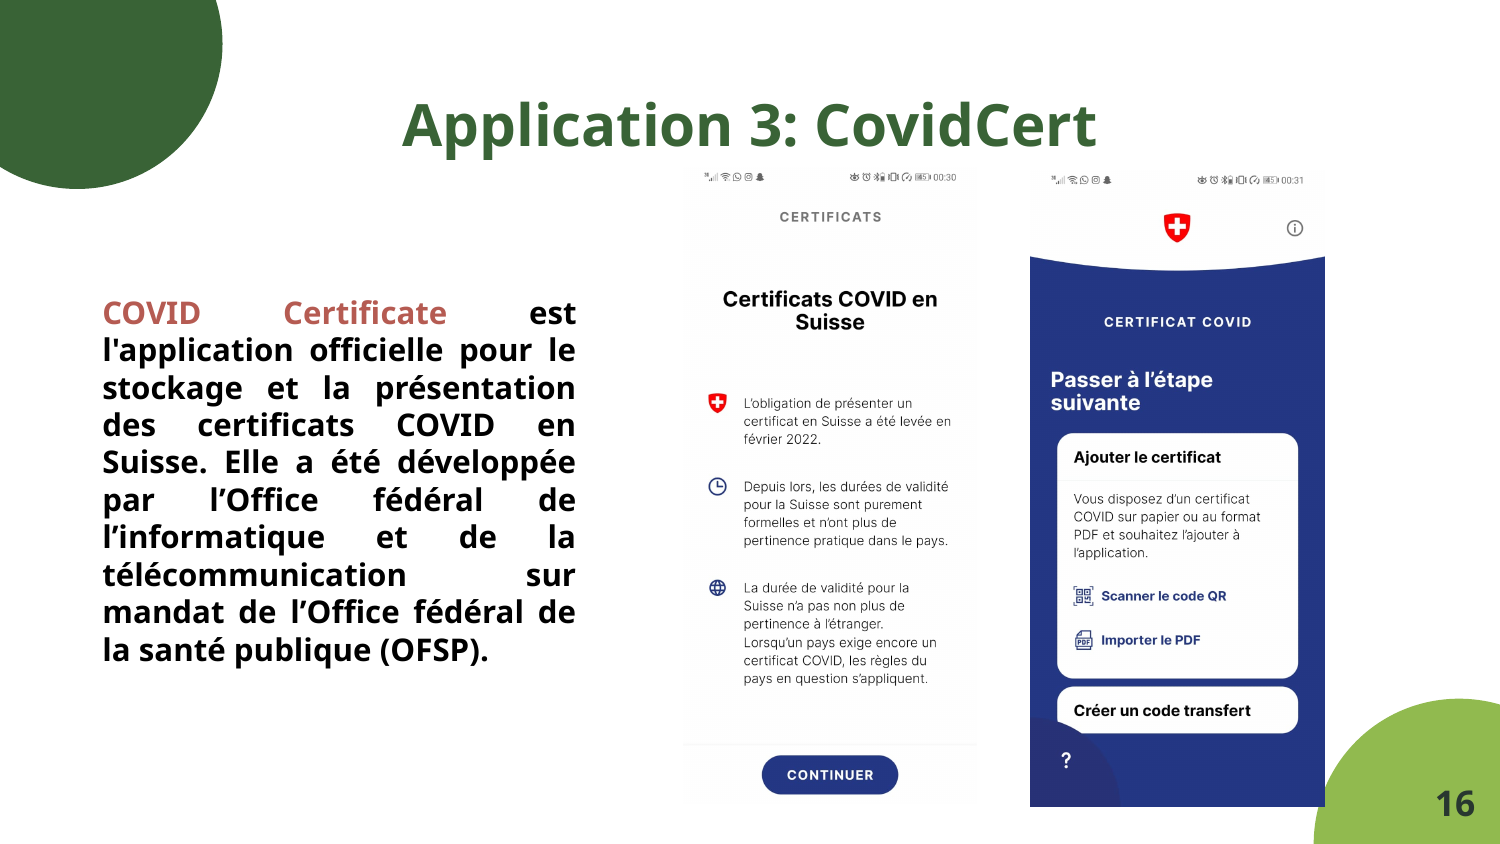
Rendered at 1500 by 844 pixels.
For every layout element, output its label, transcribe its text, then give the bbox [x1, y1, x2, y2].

title Application 3: CovidCert [51, 73, 1449, 168]
text_box 16 [1419, 766, 1500, 839]
picture [1030, 170, 1325, 807]
text_box COVID Certificate est l'application officielle pour le stockage et la présentation des certificats COVID en Suisse. Elle a été développée par l’Office fédéral de l’informatique et de la télécommunication sur mandat de l’Office fédéral de la santé publique (OFSP). [87, 278, 592, 683]
picture [683, 166, 978, 804]
